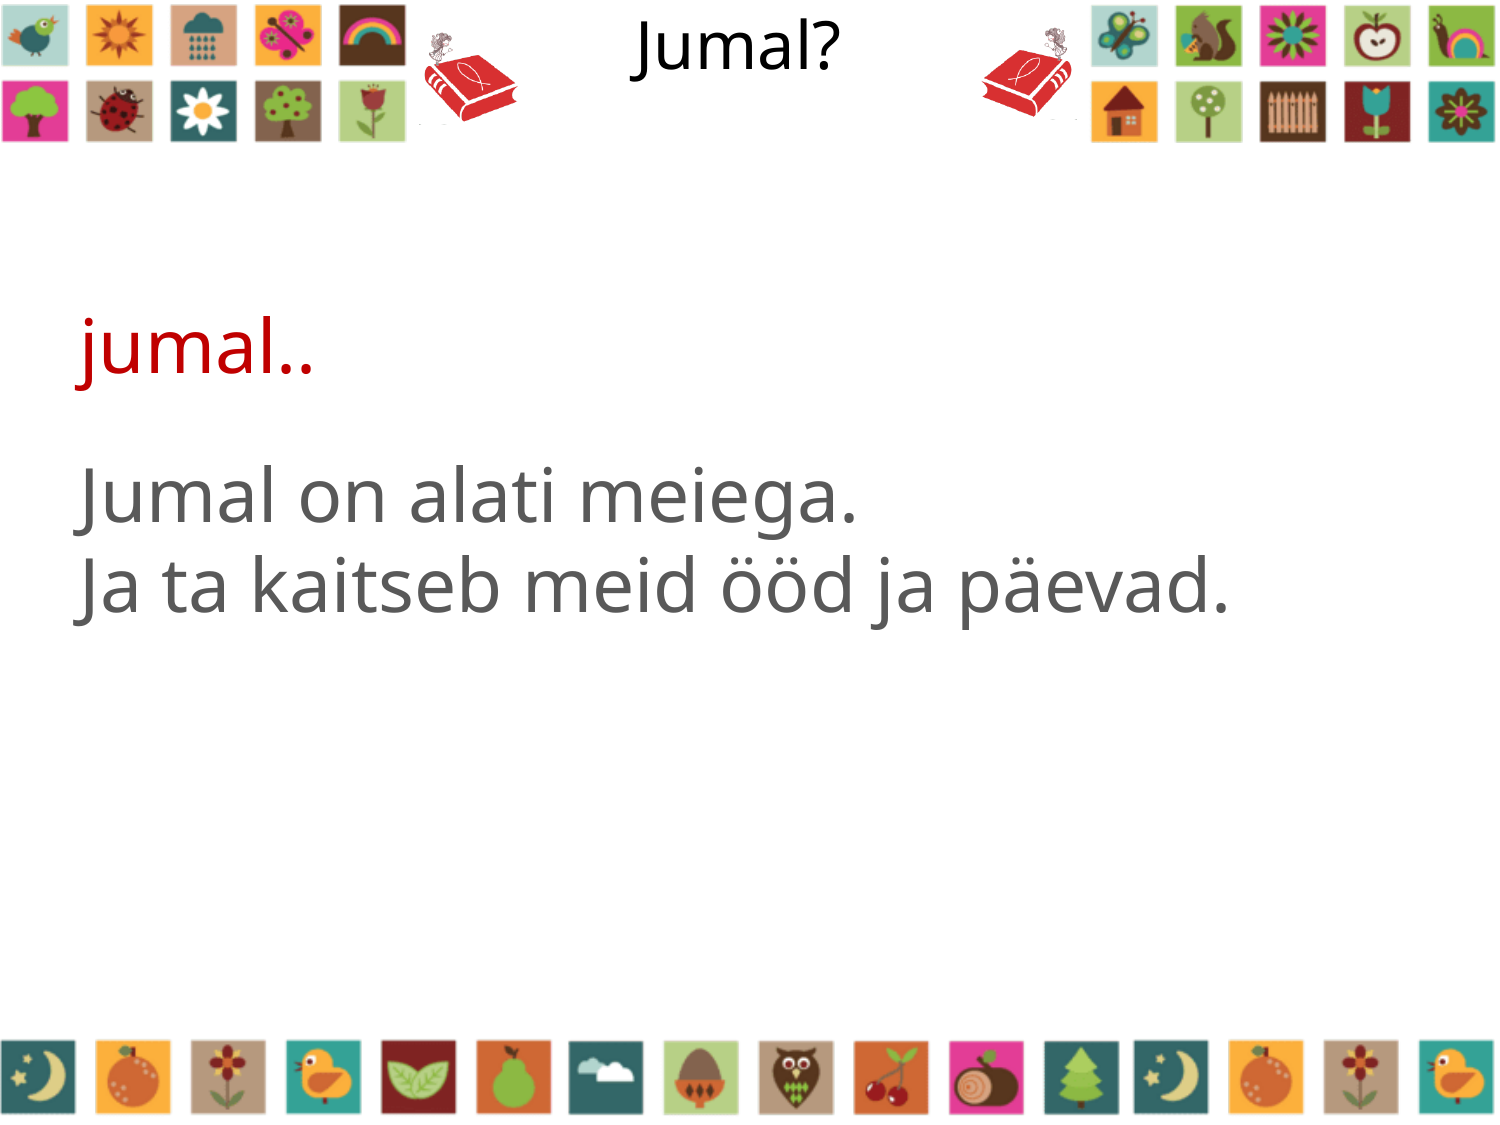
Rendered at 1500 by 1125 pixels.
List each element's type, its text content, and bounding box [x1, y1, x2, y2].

text_box Jumal on alati meiega. Ja ta kaitseb meid ööd ja päevad. [64, 440, 1412, 635]
picture [0, 3, 550, 150]
text_box jumal.. [64, 290, 1412, 396]
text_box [0, 1028, 1500, 1118]
picture [950, 3, 1500, 150]
text_box Jumal? [414, 0, 1080, 91]
